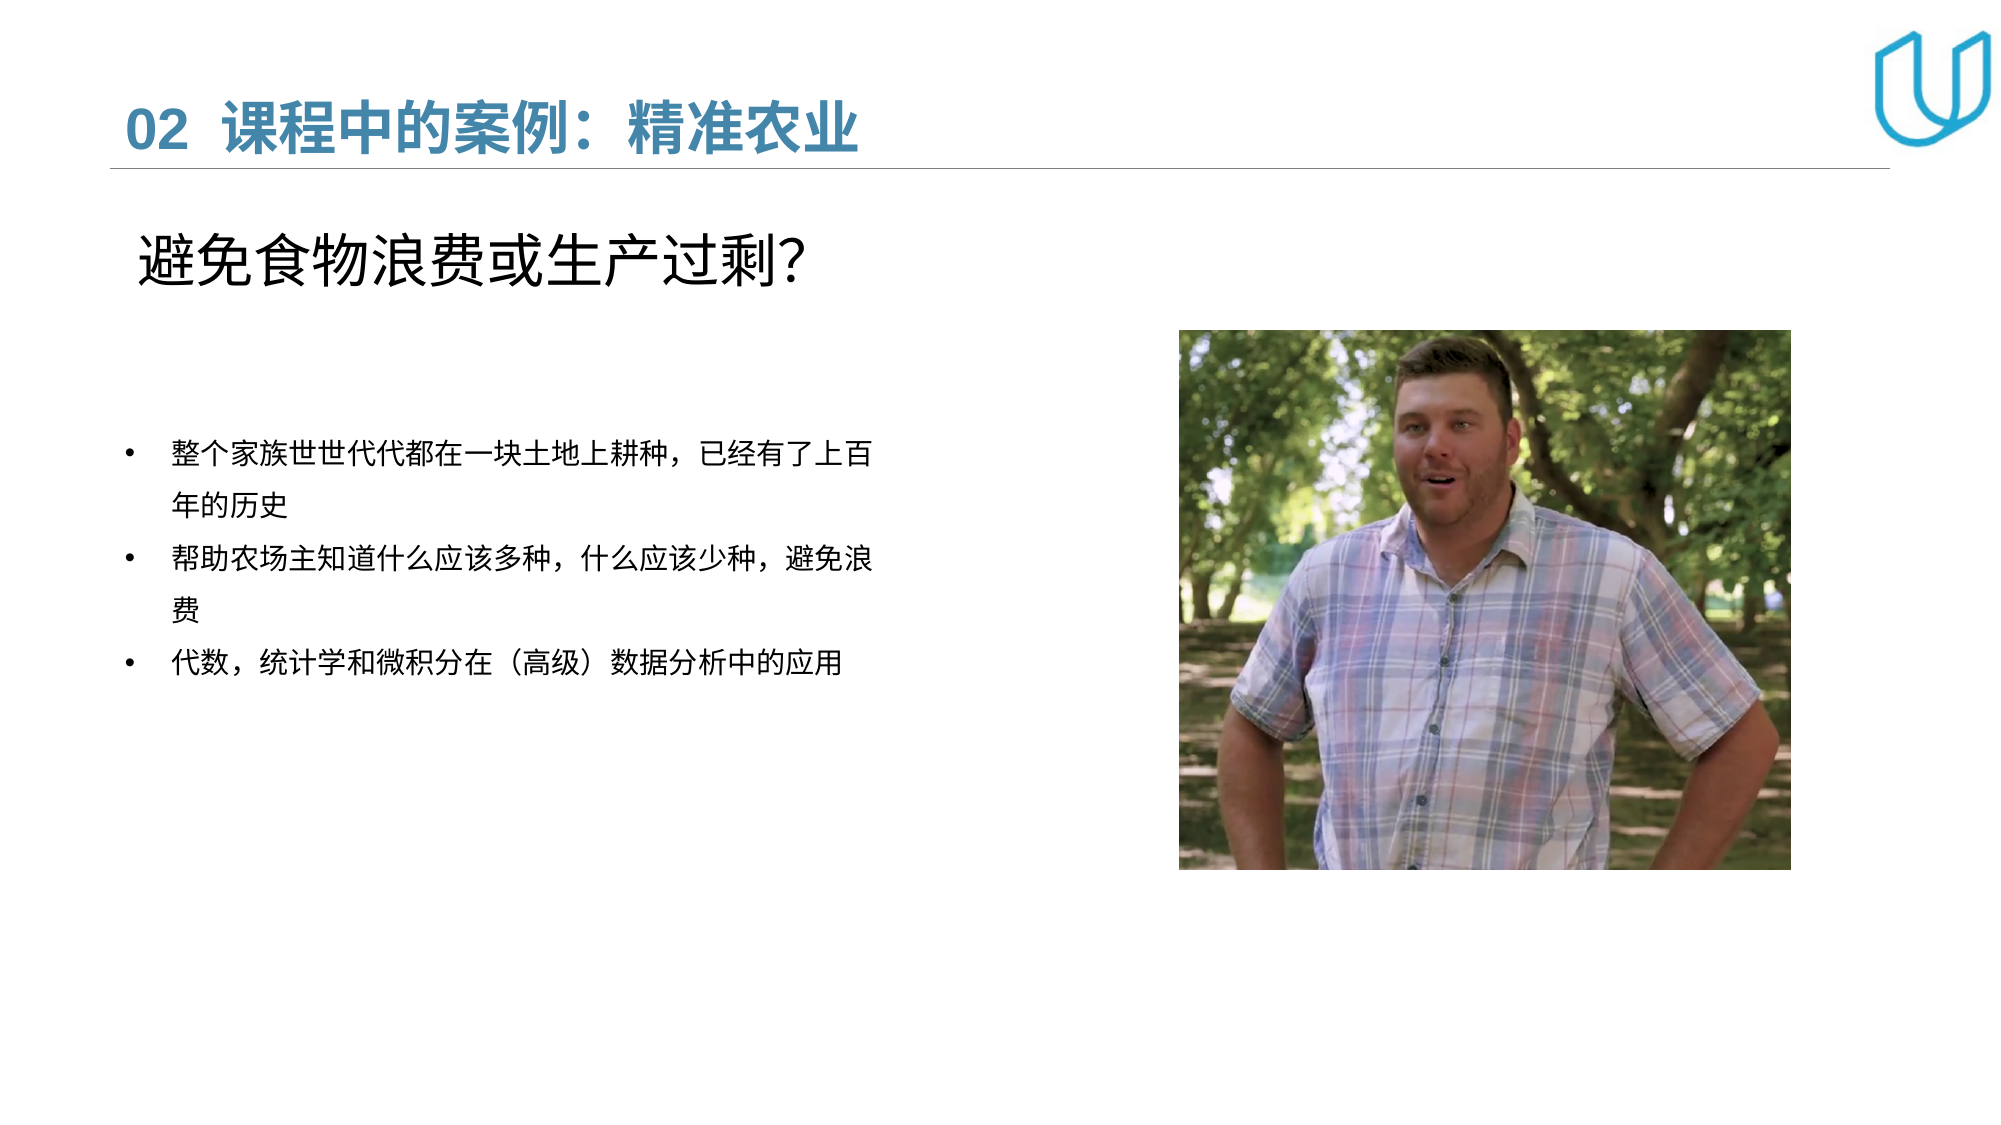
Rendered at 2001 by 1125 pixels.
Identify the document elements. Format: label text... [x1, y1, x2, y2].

title 02 课程中的案例：精准农业 [109, 0, 1890, 169]
text_box 避免食物浪费或生产过剩？ [126, 183, 1916, 289]
picture [1863, 21, 2000, 154]
picture [1179, 329, 1791, 870]
text_box 整个家族世世代代都在一块土地上耕种，已经有了上百年的历史 帮助农场主知道什么应该多种，什么应该少种，避免浪费 代数，统计学和微积分在（高级）数据分析中的应用 [109, 410, 895, 790]
